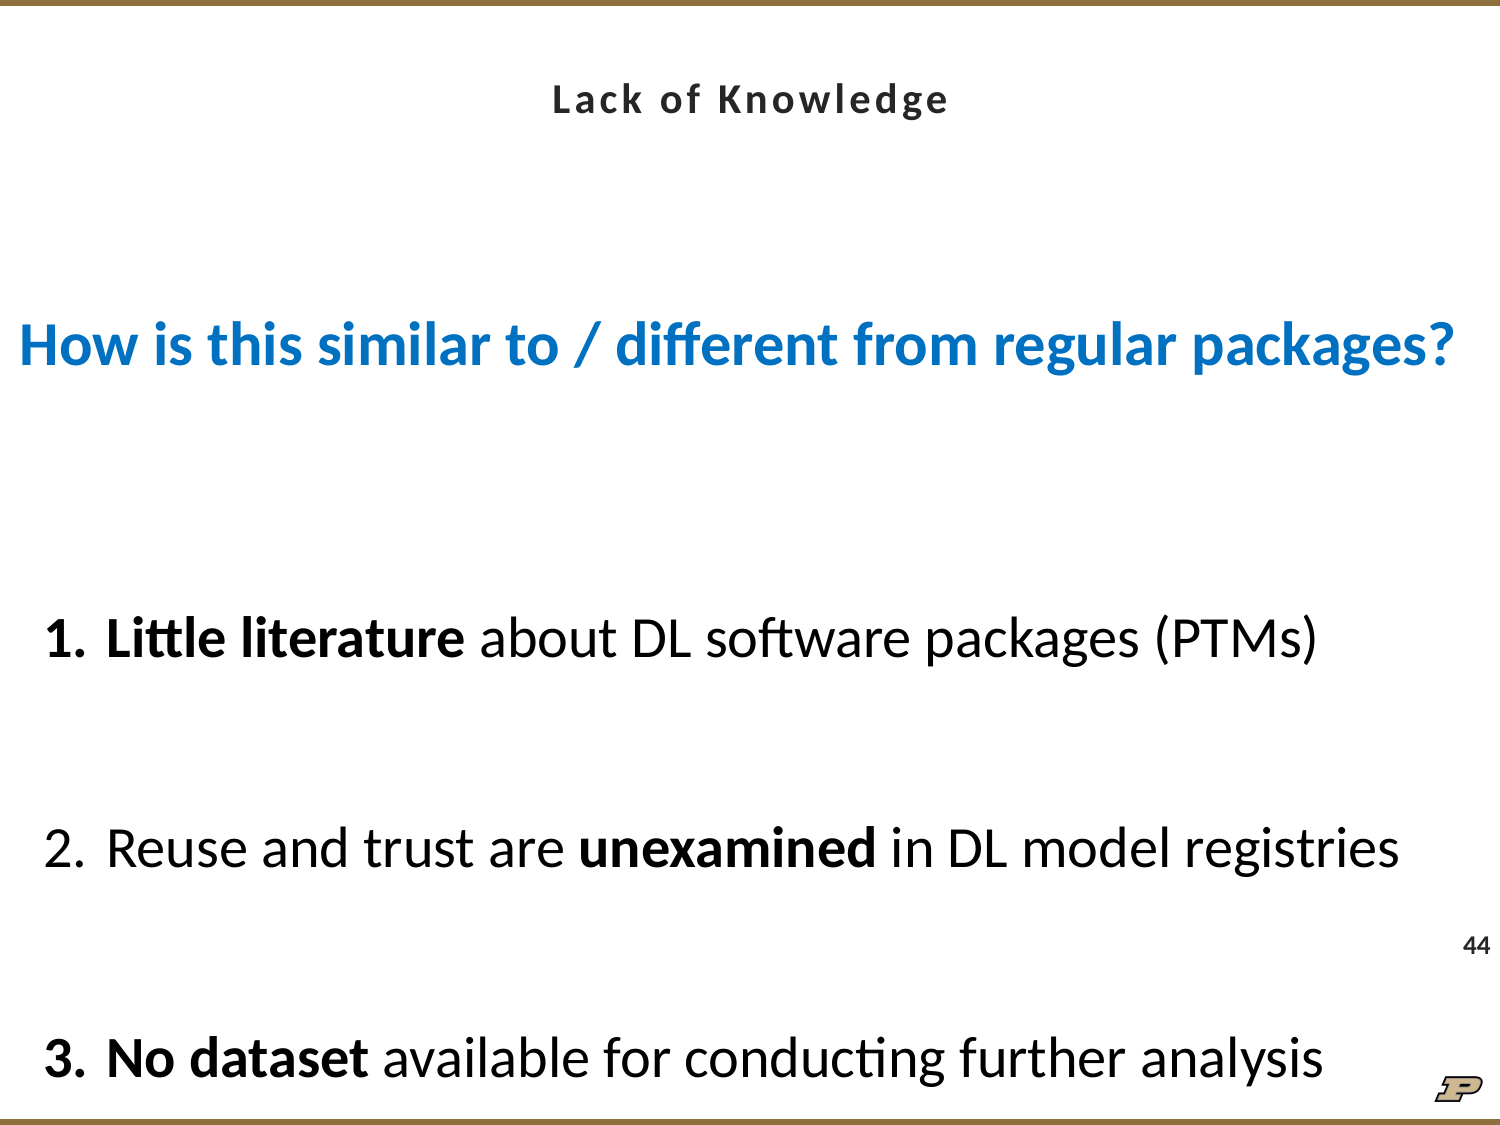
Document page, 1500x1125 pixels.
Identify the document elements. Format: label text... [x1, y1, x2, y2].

picture [1434, 1097, 1483, 1102]
text_box [4, 826, 1496, 928]
text_box How is this similar to / different from regular packages? [4, 287, 1496, 393]
slide_number 44 [1403, 928, 1494, 985]
text_box Little literature about DL software packages (PTMs) Reuse and trust are unexamined in DL model registries No dataset available for conducting further analysis [28, 451, 1500, 1097]
title Lack of Knowledge [269, 45, 1231, 156]
